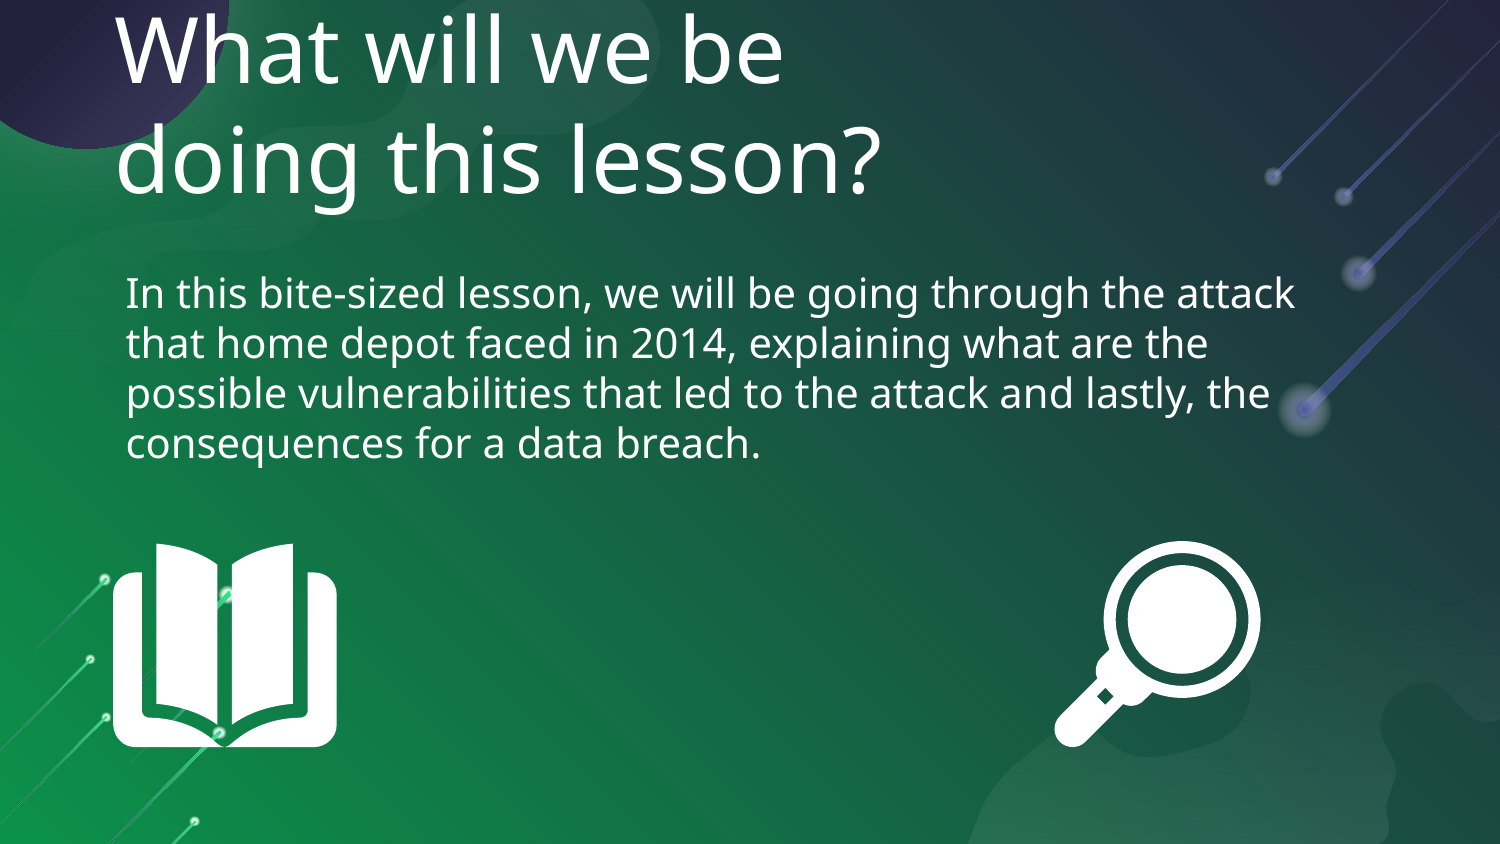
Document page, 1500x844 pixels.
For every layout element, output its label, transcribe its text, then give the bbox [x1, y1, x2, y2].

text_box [1052, 540, 1269, 748]
text_box In this bite-sized lesson, we will be going through the attack that home depot faced in 2014, explaining what are the possible vulnerabilities that led to the attack and lastly, the consequences for a data breach. [110, 259, 1327, 475]
title What will we be doing this lesson? [99, 102, 951, 213]
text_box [112, 543, 337, 748]
